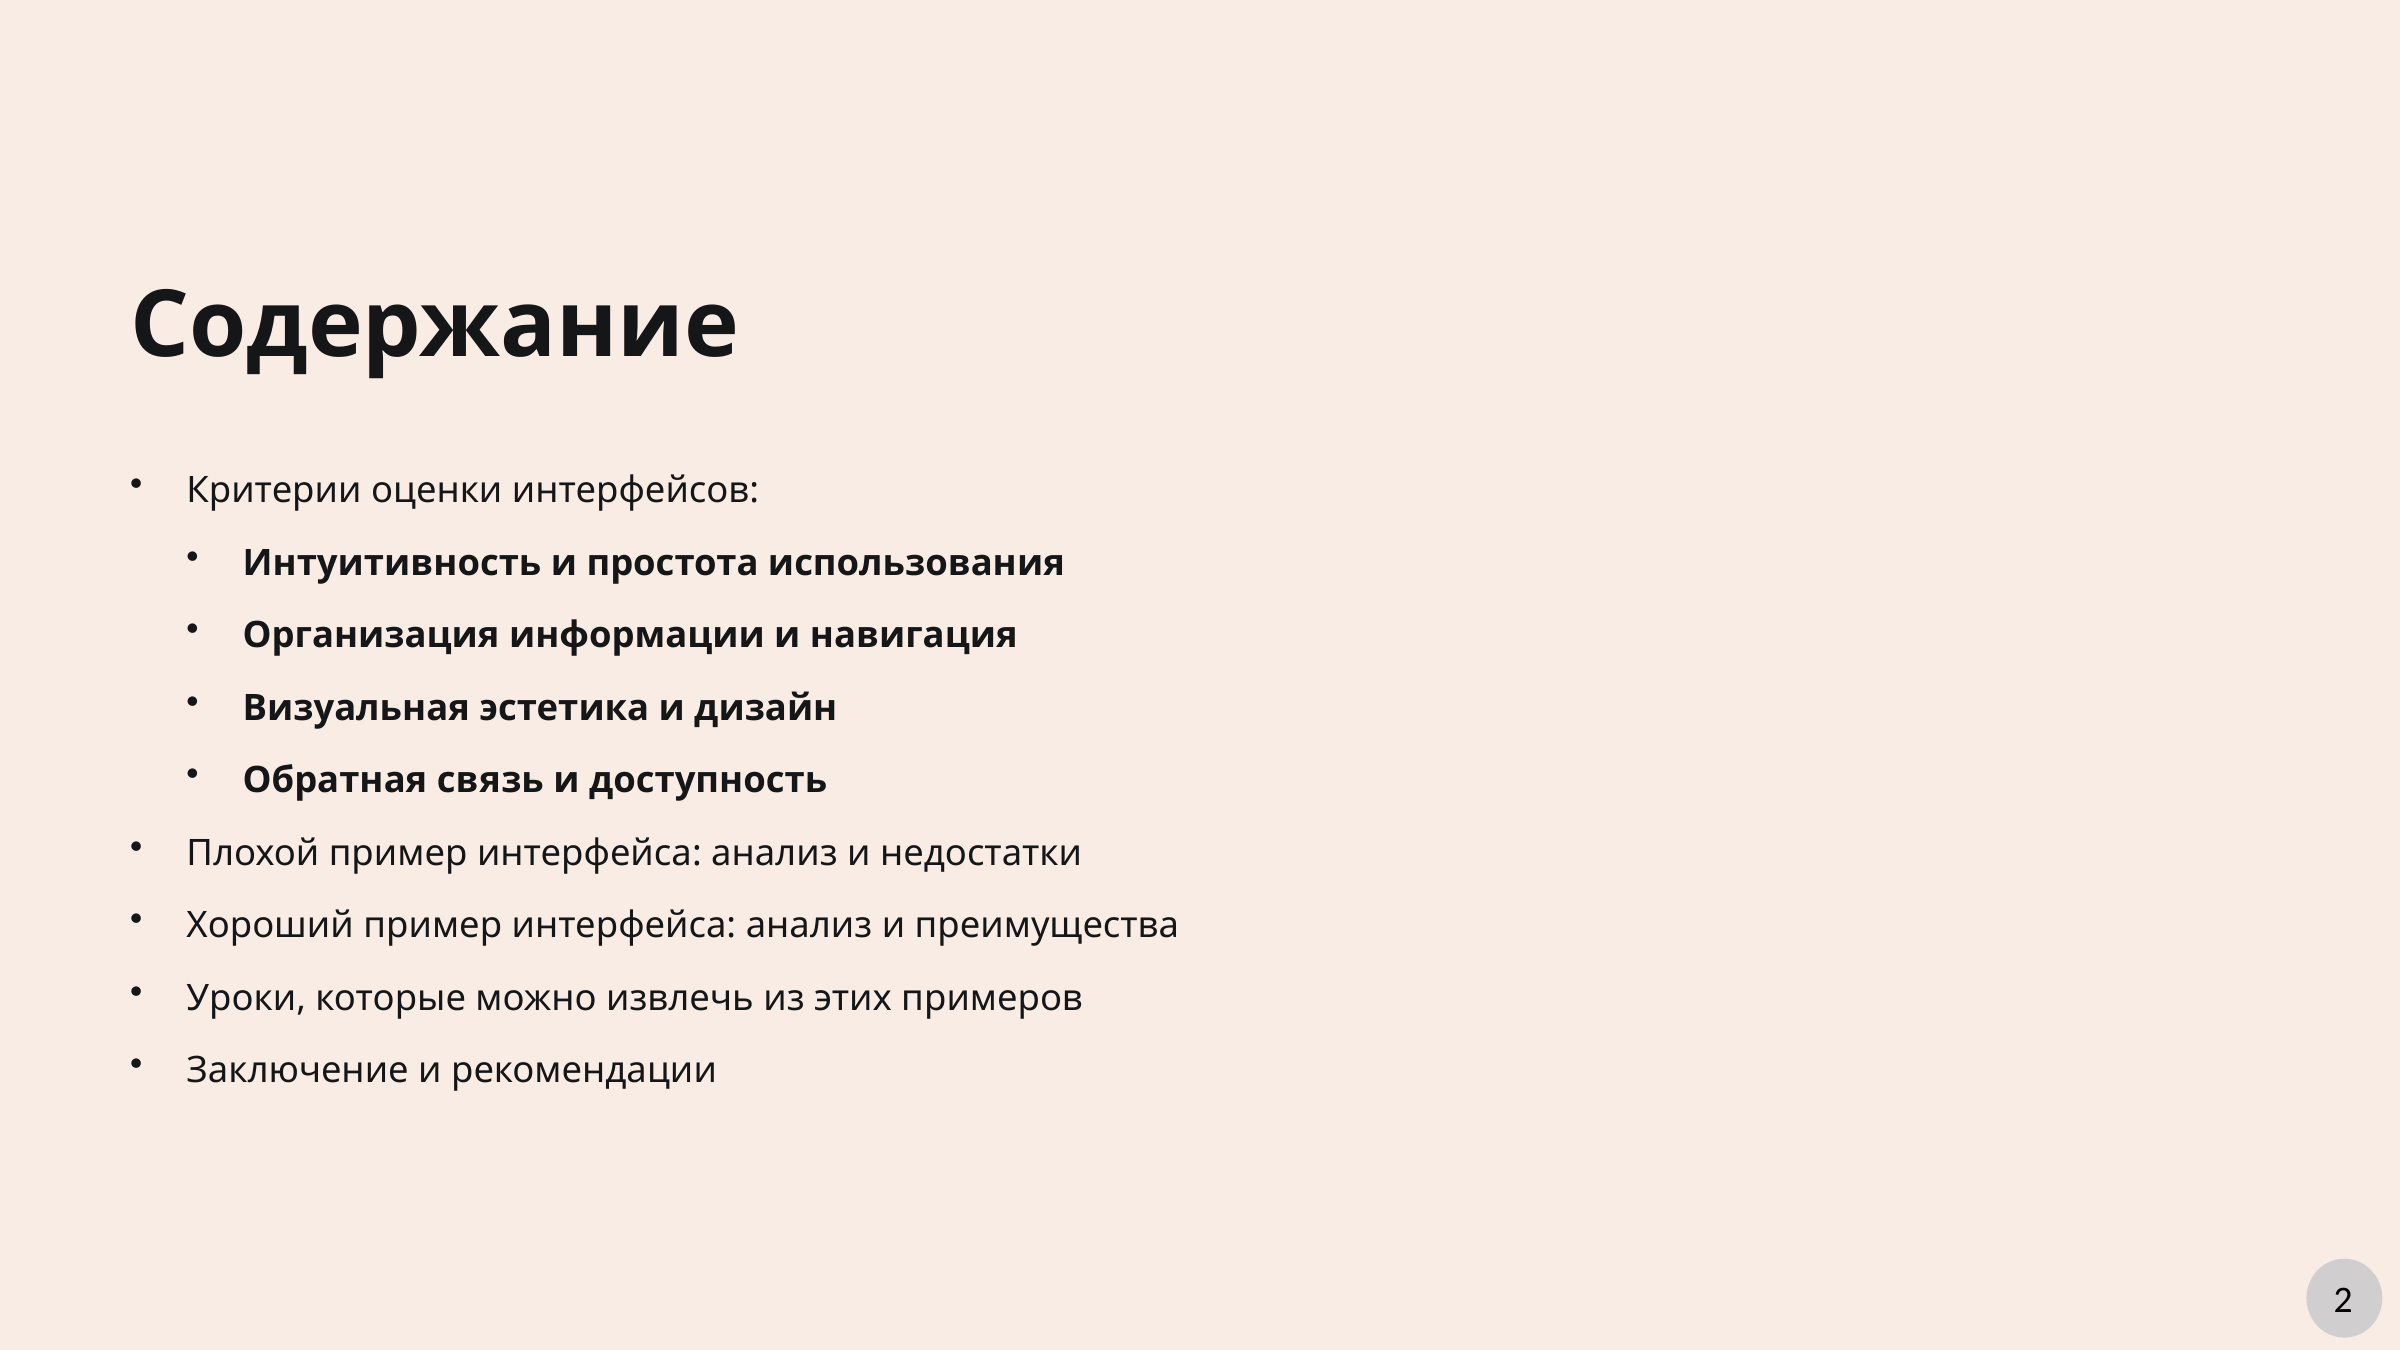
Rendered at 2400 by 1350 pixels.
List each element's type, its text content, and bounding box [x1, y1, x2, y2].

text_box Содержание [130, 259, 1061, 376]
text_box Визуальная эстетика и дизайн [130, 667, 2270, 728]
text_box Критерии оценки интерфейсов: [130, 450, 2270, 510]
text_box Заключение и рекомендации [130, 1030, 2270, 1091]
text_box Организация информации и навигация [130, 595, 2270, 655]
text_box [2319, 1257, 2370, 1267]
text_box Плохой пример интерфейса: анализ и недостатки [130, 813, 2270, 873]
text_box [2305, 1268, 2372, 1339]
text_box Уроки, которые можно извлечь из этих примеров [130, 958, 2270, 1018]
text_box Обратная связь и доступность [130, 740, 2270, 800]
text_box 2 [2318, 1267, 2383, 1327]
text_box Интуитивность и простота использования [130, 522, 2270, 583]
text_box Хороший пример интерфейса: анализ и преимущества [130, 885, 2270, 946]
